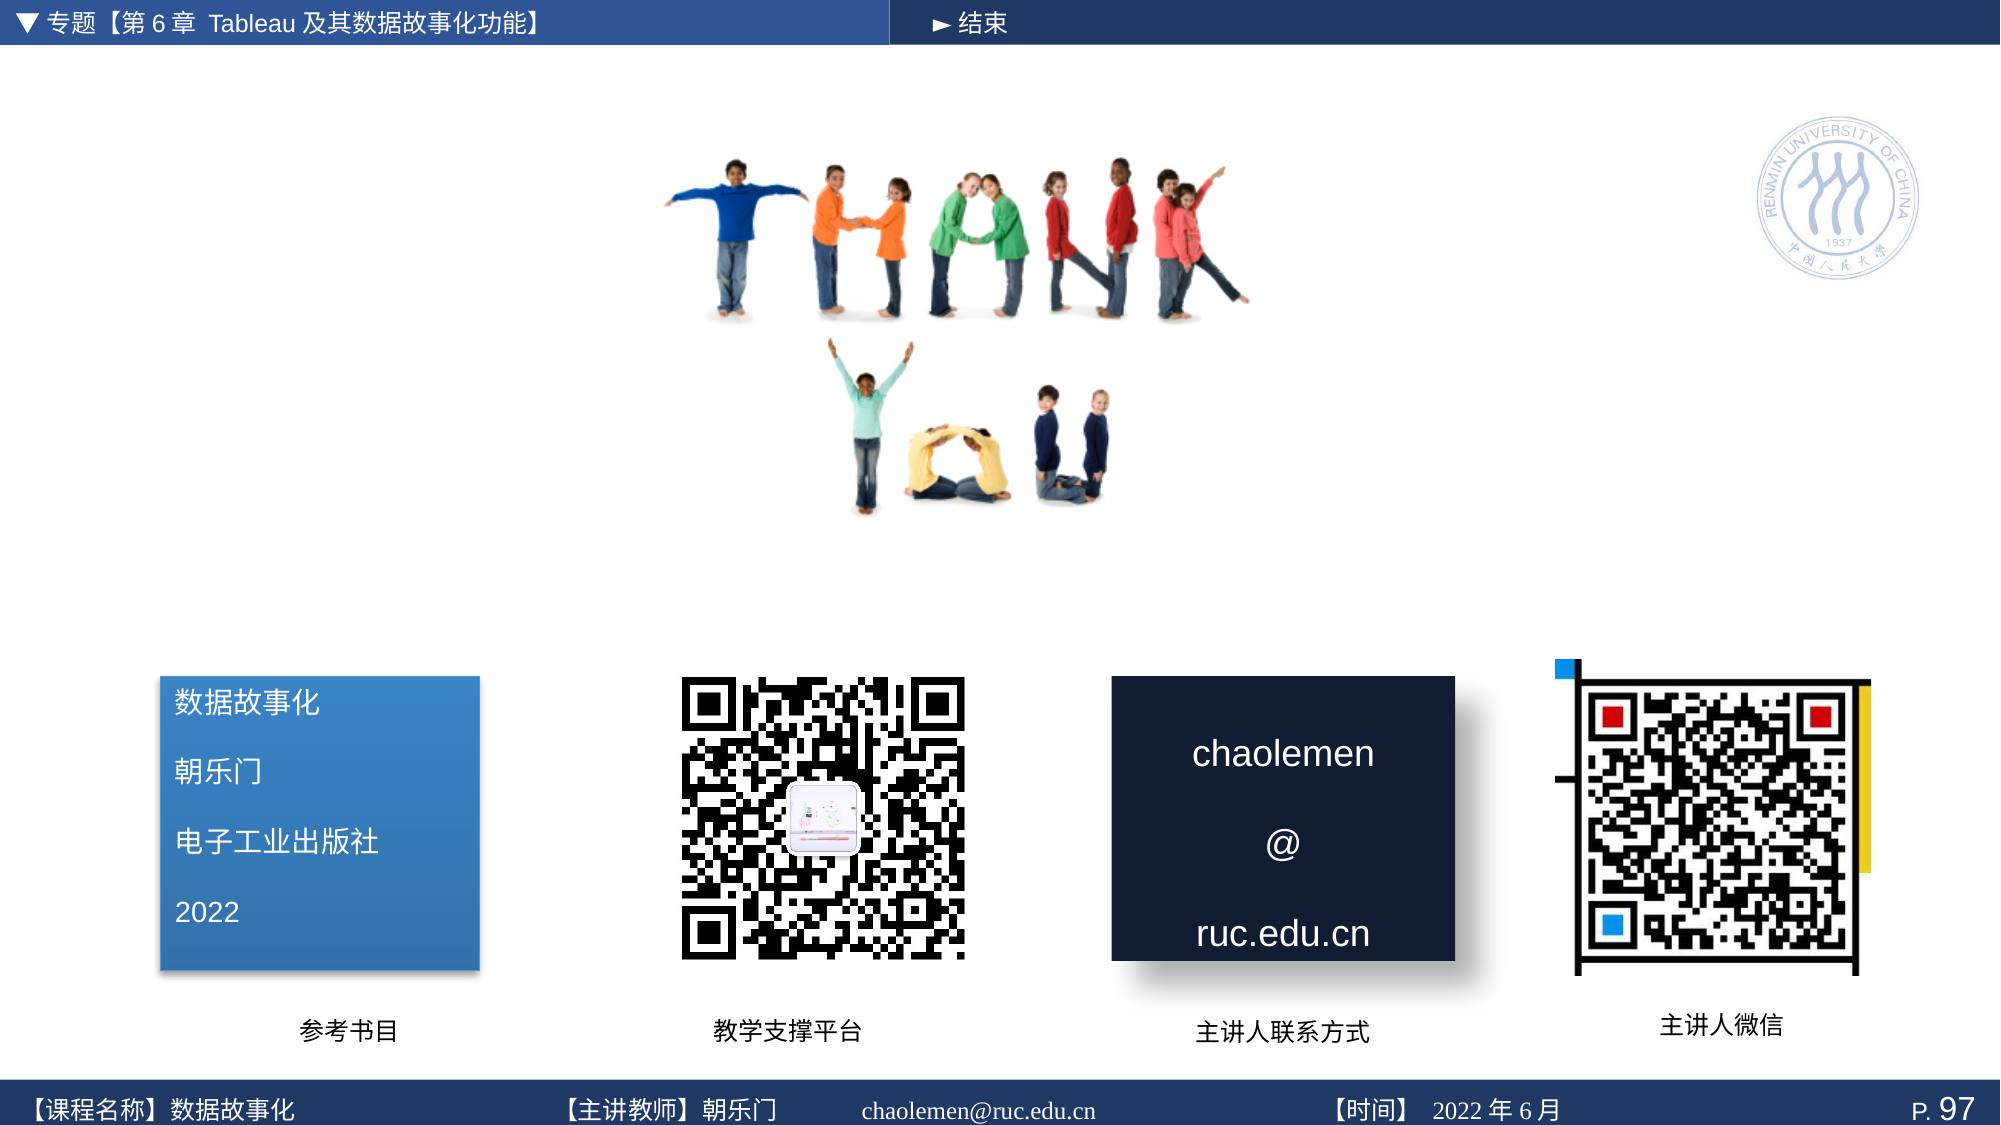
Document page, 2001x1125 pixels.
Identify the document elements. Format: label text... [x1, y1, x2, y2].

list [129, 640, 571, 1000]
text_box 主讲人微信 [1592, 1002, 1852, 1047]
picture [1555, 659, 1872, 976]
text_box 参考书目 [220, 1008, 480, 1053]
picture [659, 654, 987, 982]
list ▼专题【第6章 Tableau及其数据故事化功能】 [0, 0, 725, 43]
text_box chaolemen @ ruc.edu.cn [1108, 672, 1459, 965]
list ►结束 [917, 0, 1493, 36]
text_box 主讲人联系方式 [1154, 1009, 1413, 1055]
text_box 教学支撑平台 [659, 1008, 918, 1053]
picture [633, 113, 1284, 550]
